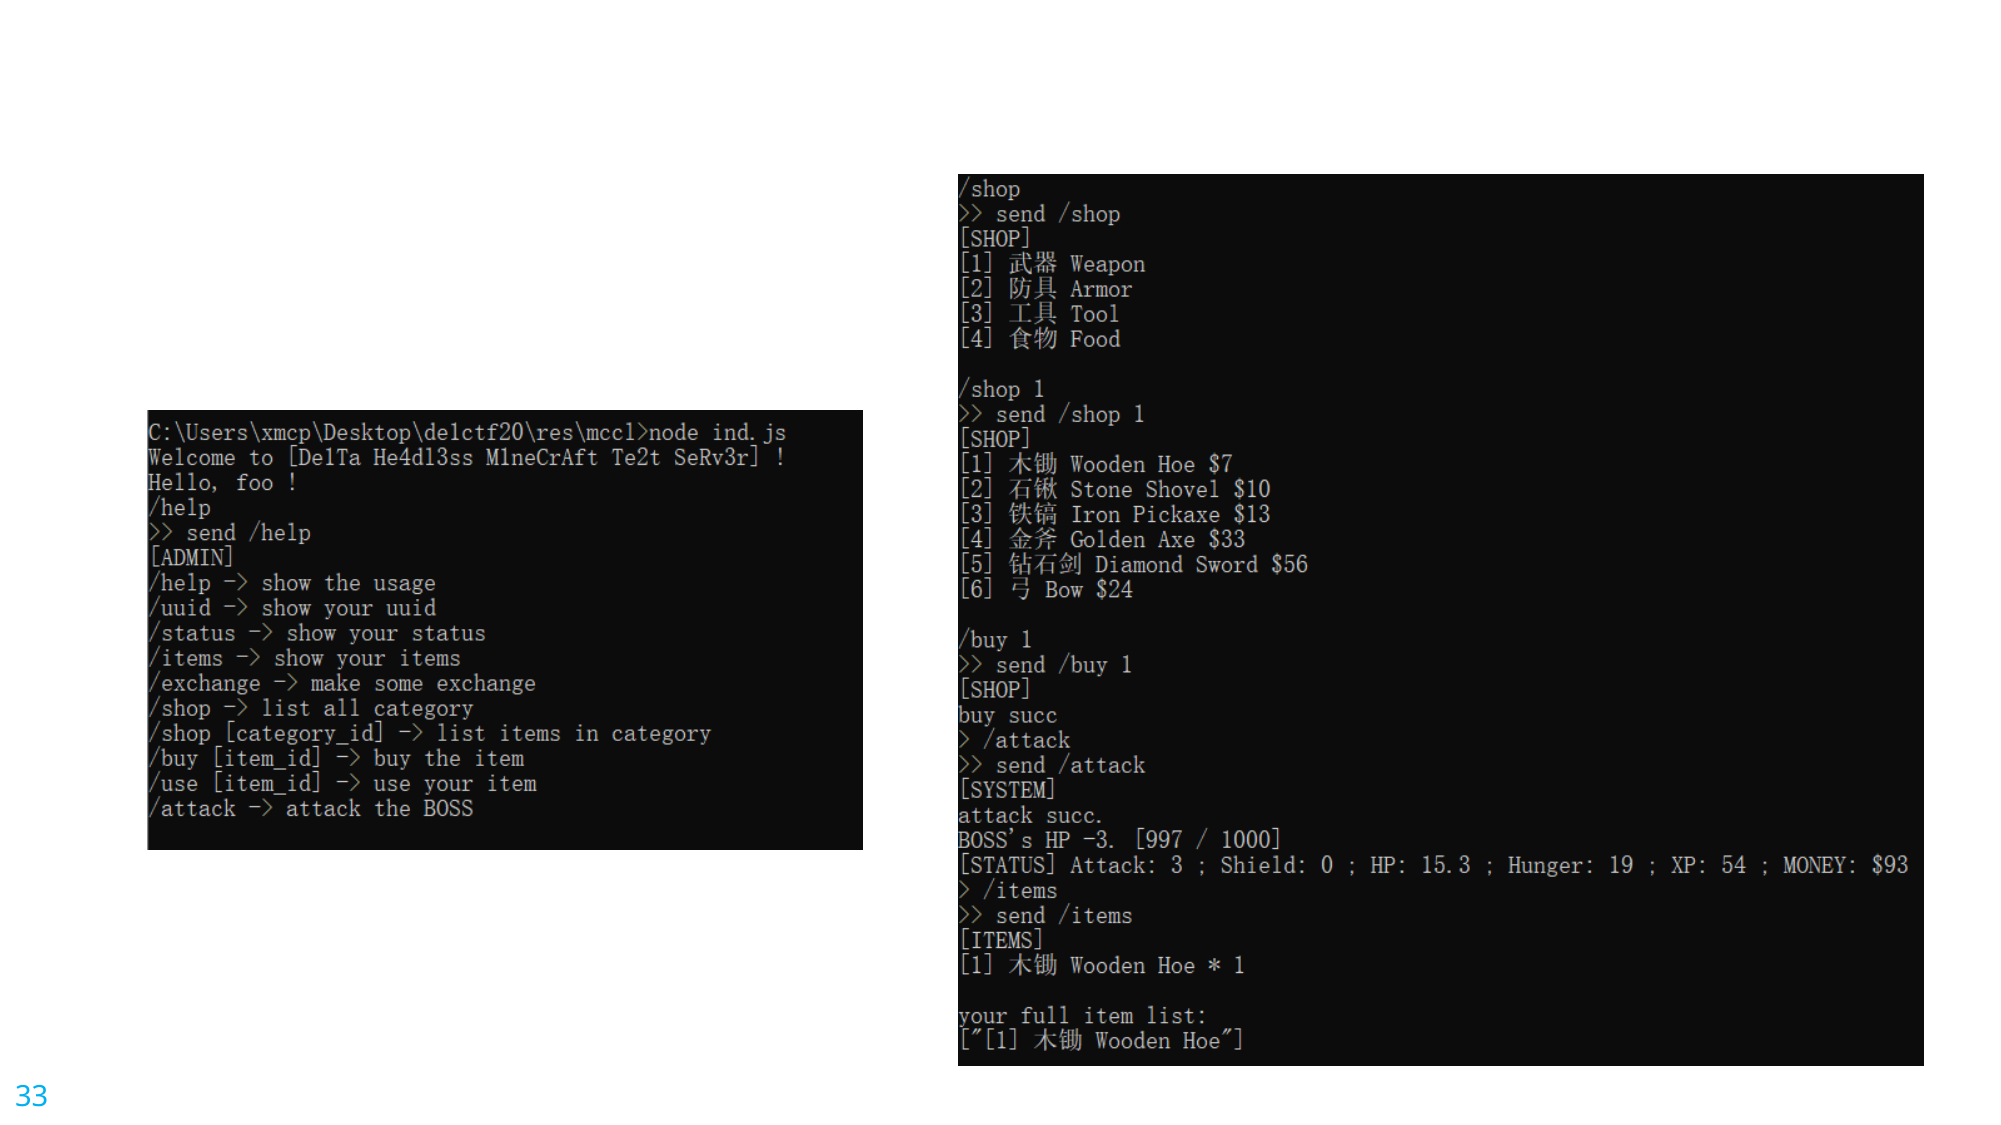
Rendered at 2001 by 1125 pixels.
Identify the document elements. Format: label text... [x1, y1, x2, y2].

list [958, 174, 1924, 1066]
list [146, 410, 863, 850]
slide_number 33 [0, 1065, 131, 1125]
